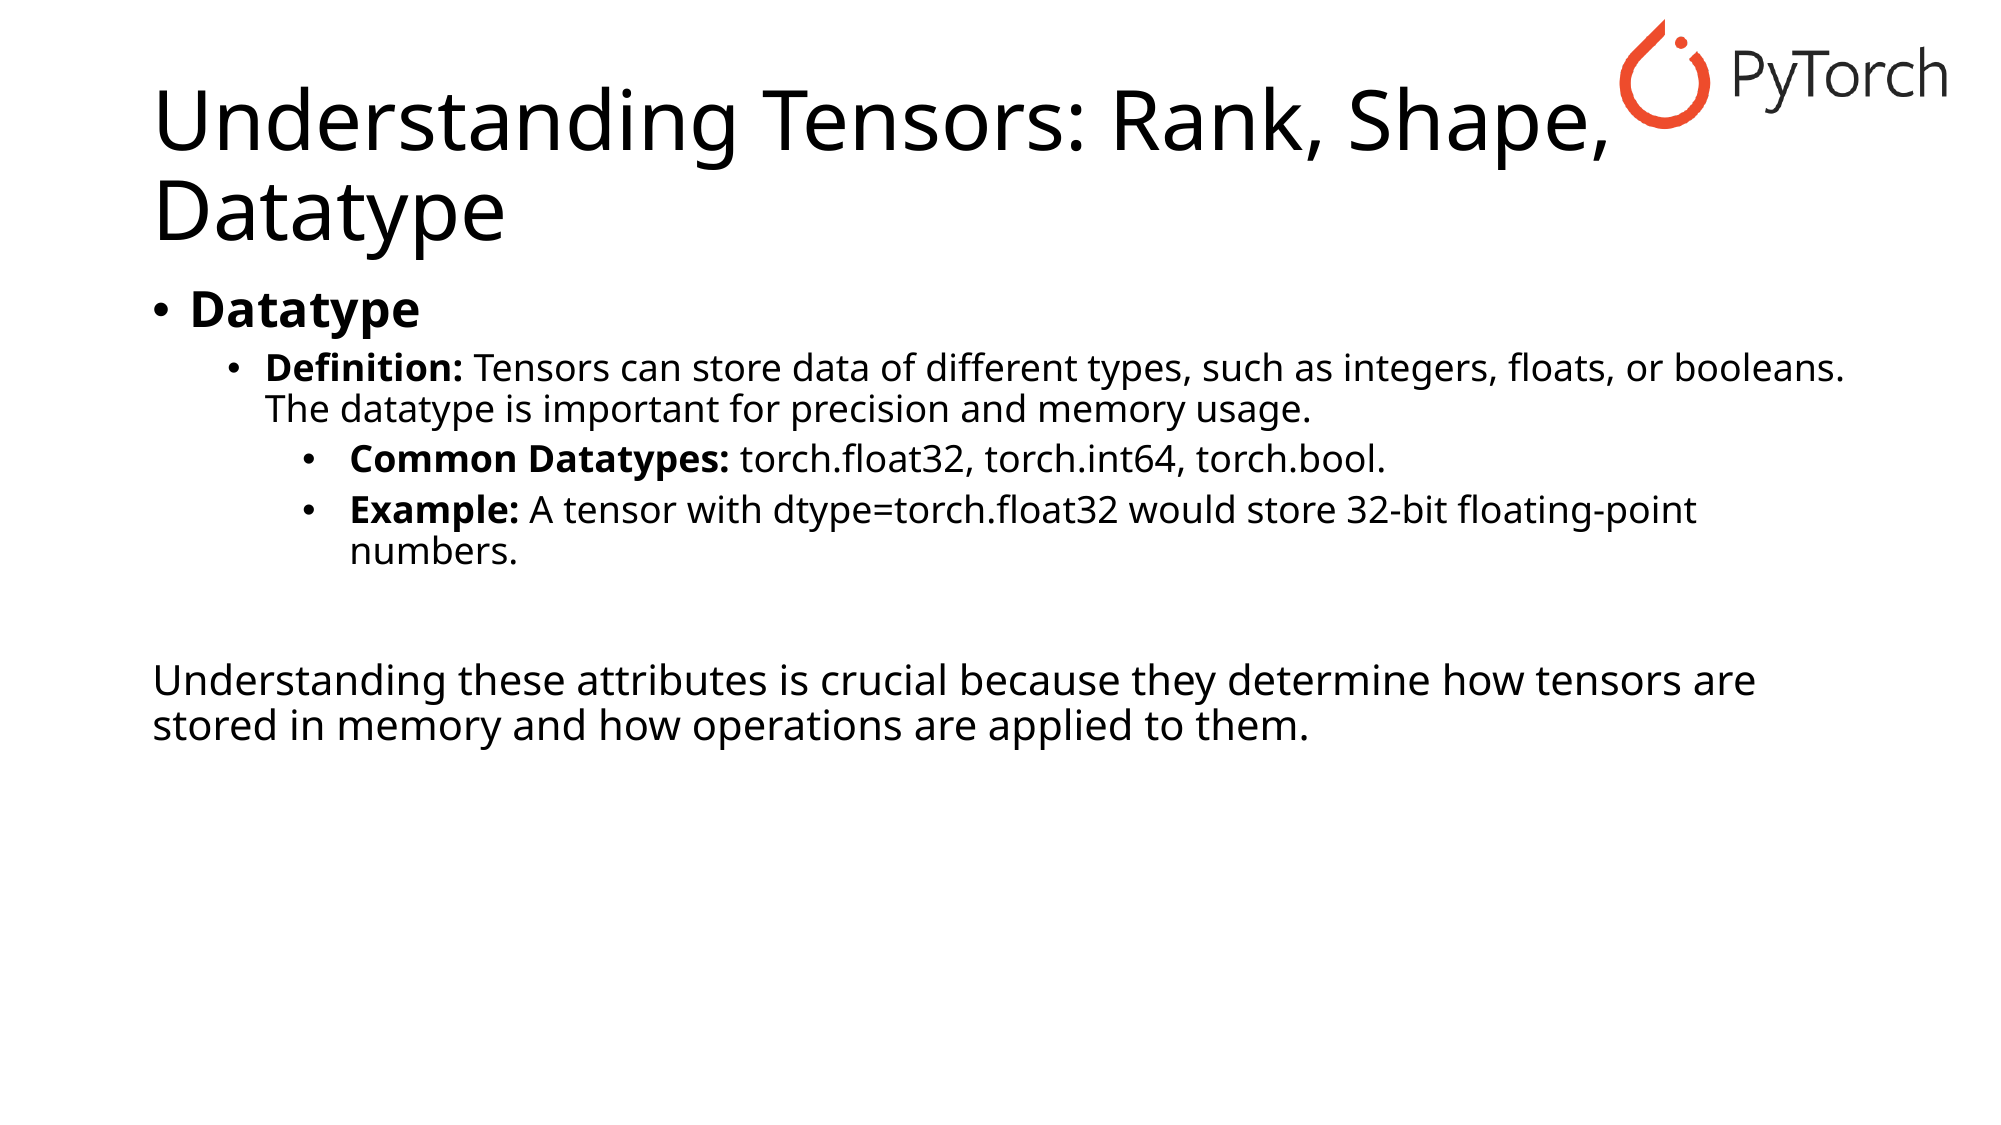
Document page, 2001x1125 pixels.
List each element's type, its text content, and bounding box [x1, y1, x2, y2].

list Datatype Definition: Tensors can store data of different types, such as integers, floats, or booleans. The datatype is important for precision and memory usage. Common Datatypes: torch.float32, torch.int64, torch.bool. Example: A tensor with dtype=torch.float32 would store 32-bit floating-point numbers. Understanding these attributes is crucial because they determine how tensors are stored in memory and how operations are applied to them. [137, 277, 1863, 1036]
title Understanding Tensors: Rank, Shape, Datatype [137, 59, 1863, 277]
picture [1596, 0, 1970, 167]
